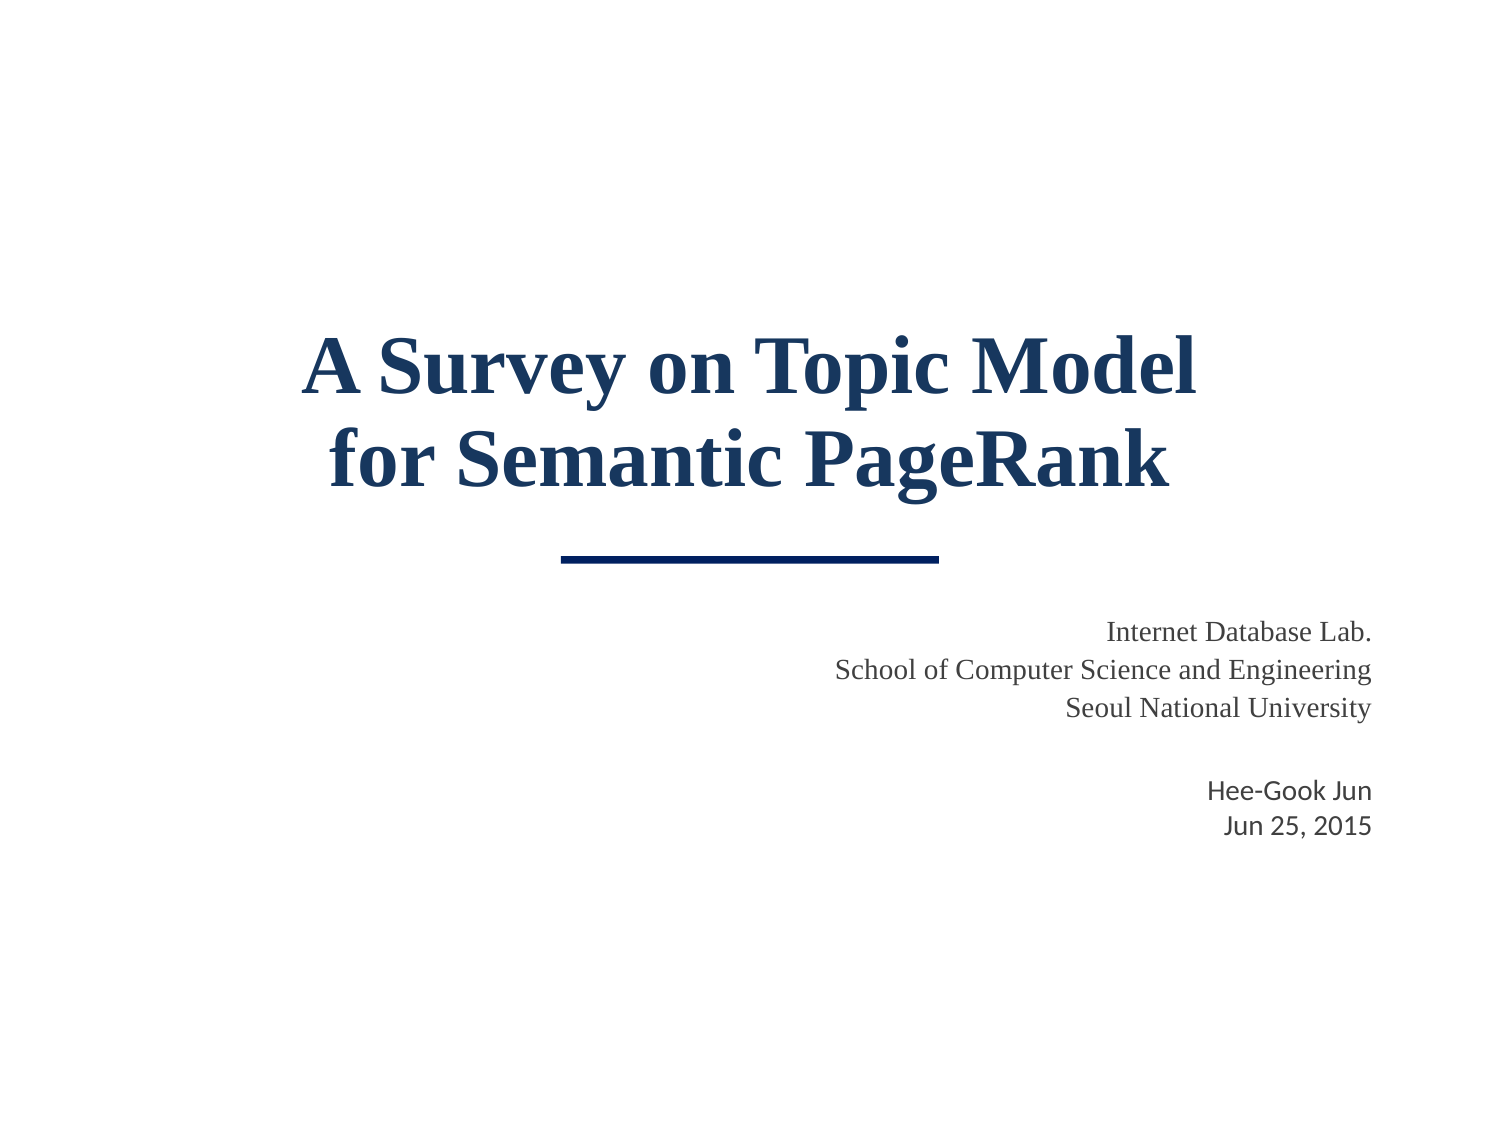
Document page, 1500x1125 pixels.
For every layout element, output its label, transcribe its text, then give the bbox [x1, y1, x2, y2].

title A Survey on Topic Model for Semantic PageRank [112, 245, 1388, 512]
subtitle Internet Database Lab. School of Computer Science and Engineering Seoul National University Hee-Gook Jun Jun 25, 2015 [197, 607, 1388, 943]
